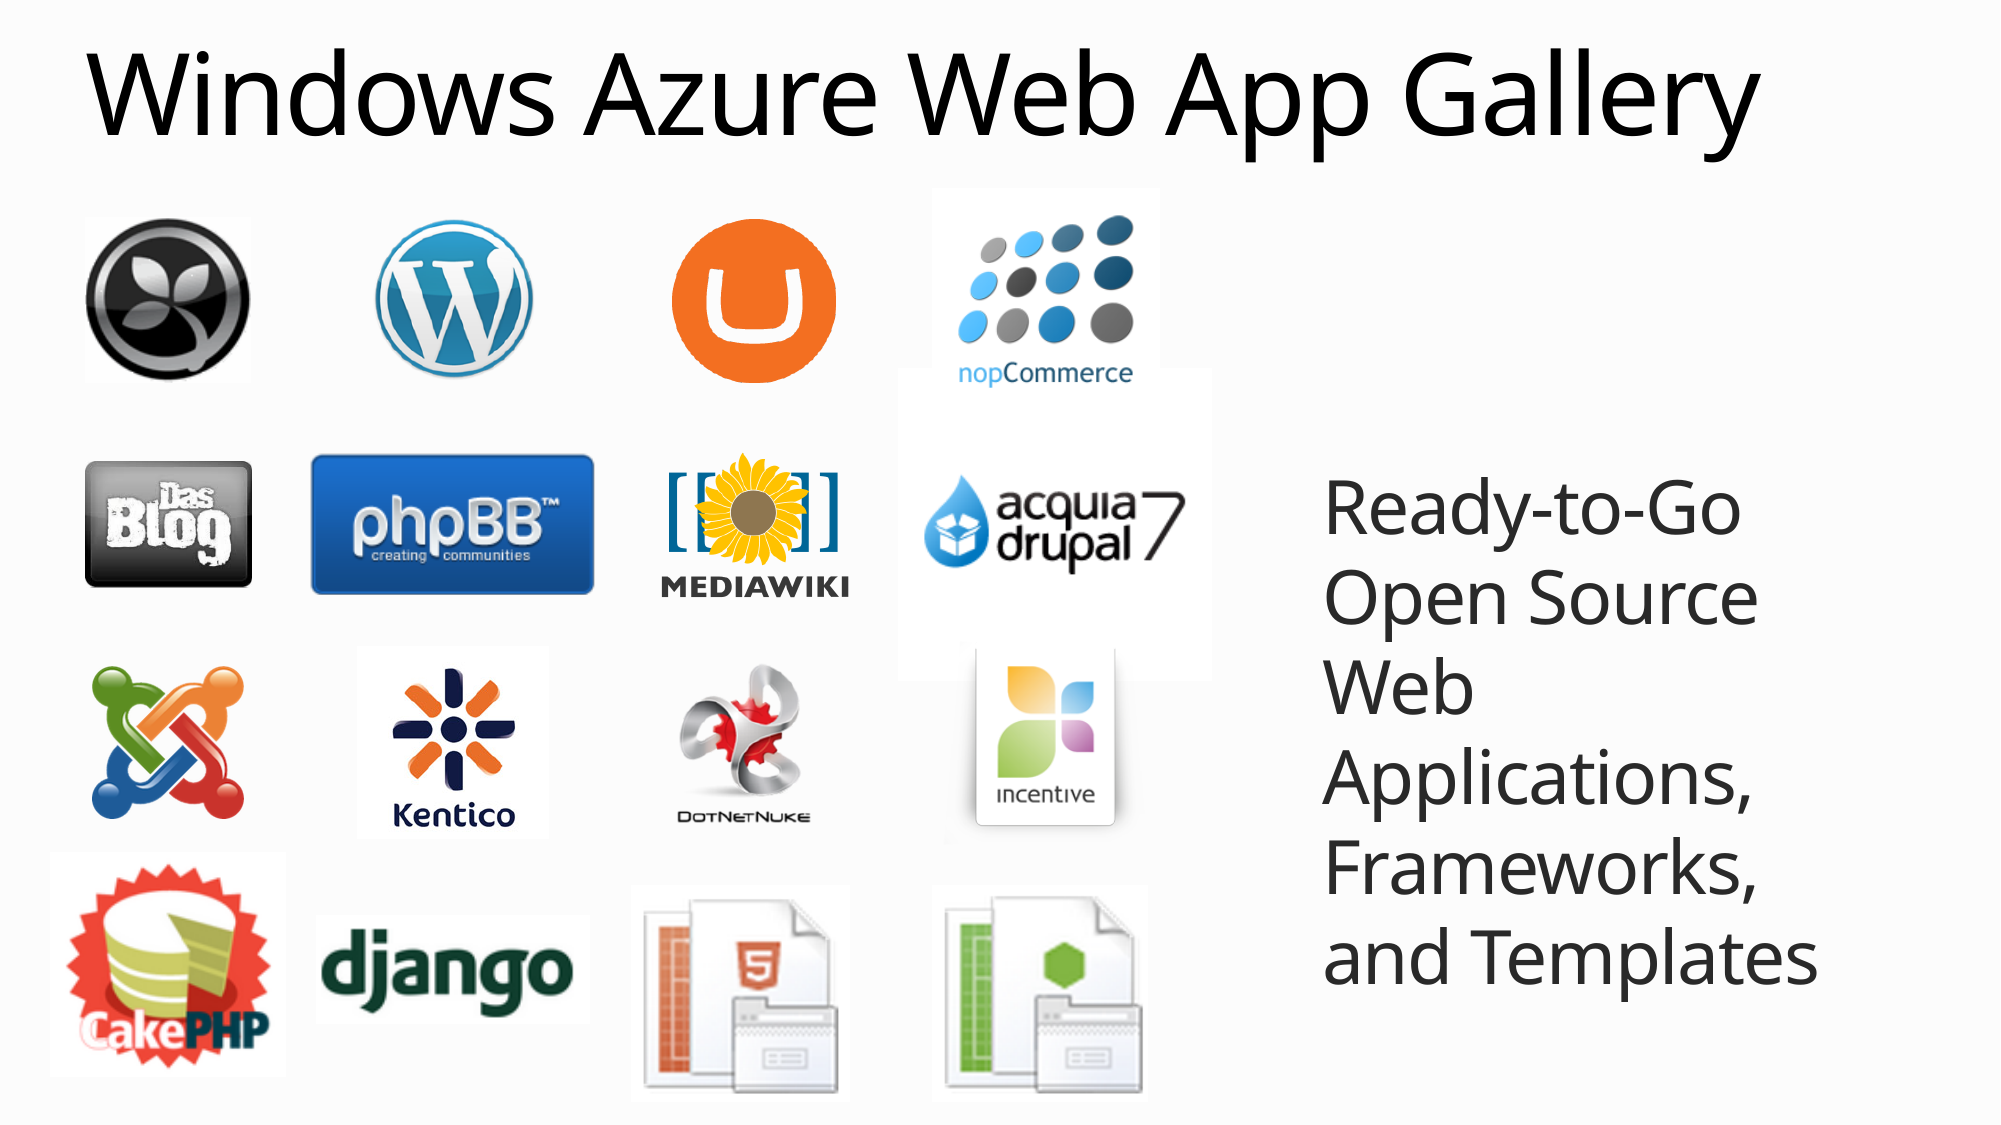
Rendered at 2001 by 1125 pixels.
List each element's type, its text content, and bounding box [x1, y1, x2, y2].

picture [662, 661, 825, 824]
picture [84, 216, 252, 384]
picture [659, 450, 850, 599]
picture [50, 852, 286, 1077]
picture [898, 187, 1212, 850]
picture [316, 914, 590, 1024]
picture [296, 216, 610, 839]
picture [932, 885, 1148, 1103]
picture [630, 885, 850, 1103]
picture [672, 219, 837, 383]
picture [84, 461, 252, 589]
text_box Ready-to-Go Open Source Web Applications, Frameworks, and Templates [1322, 459, 1915, 1000]
title Windows Azure Web App Gallery [85, 37, 1915, 164]
picture [91, 666, 244, 819]
